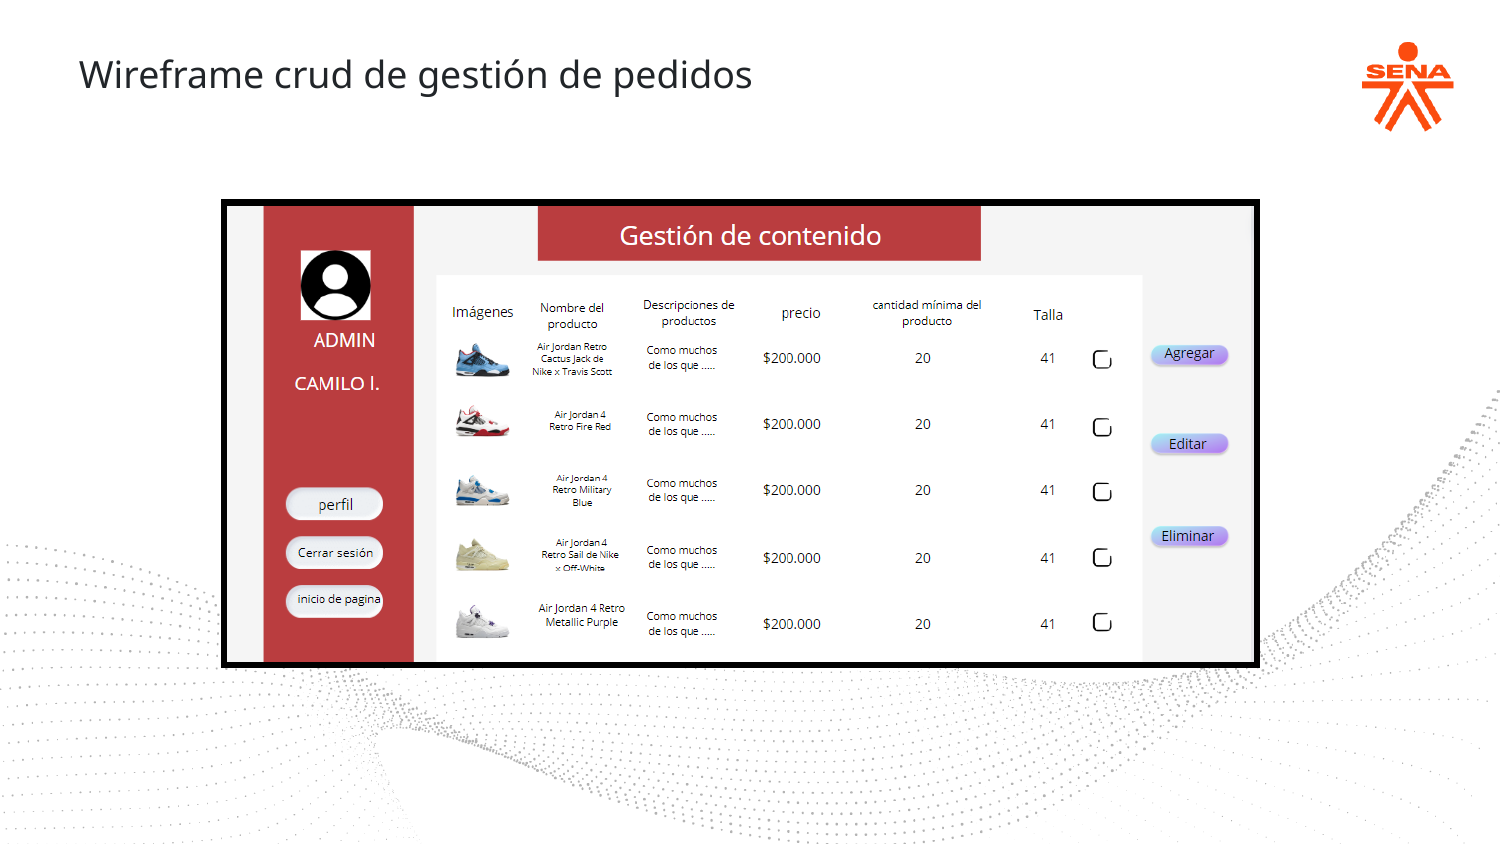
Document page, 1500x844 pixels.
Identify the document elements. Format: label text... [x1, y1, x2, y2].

picture [0, 0, 1500, 844]
text_box Wireframe crud de gestión de pedidos [63, 43, 1332, 104]
